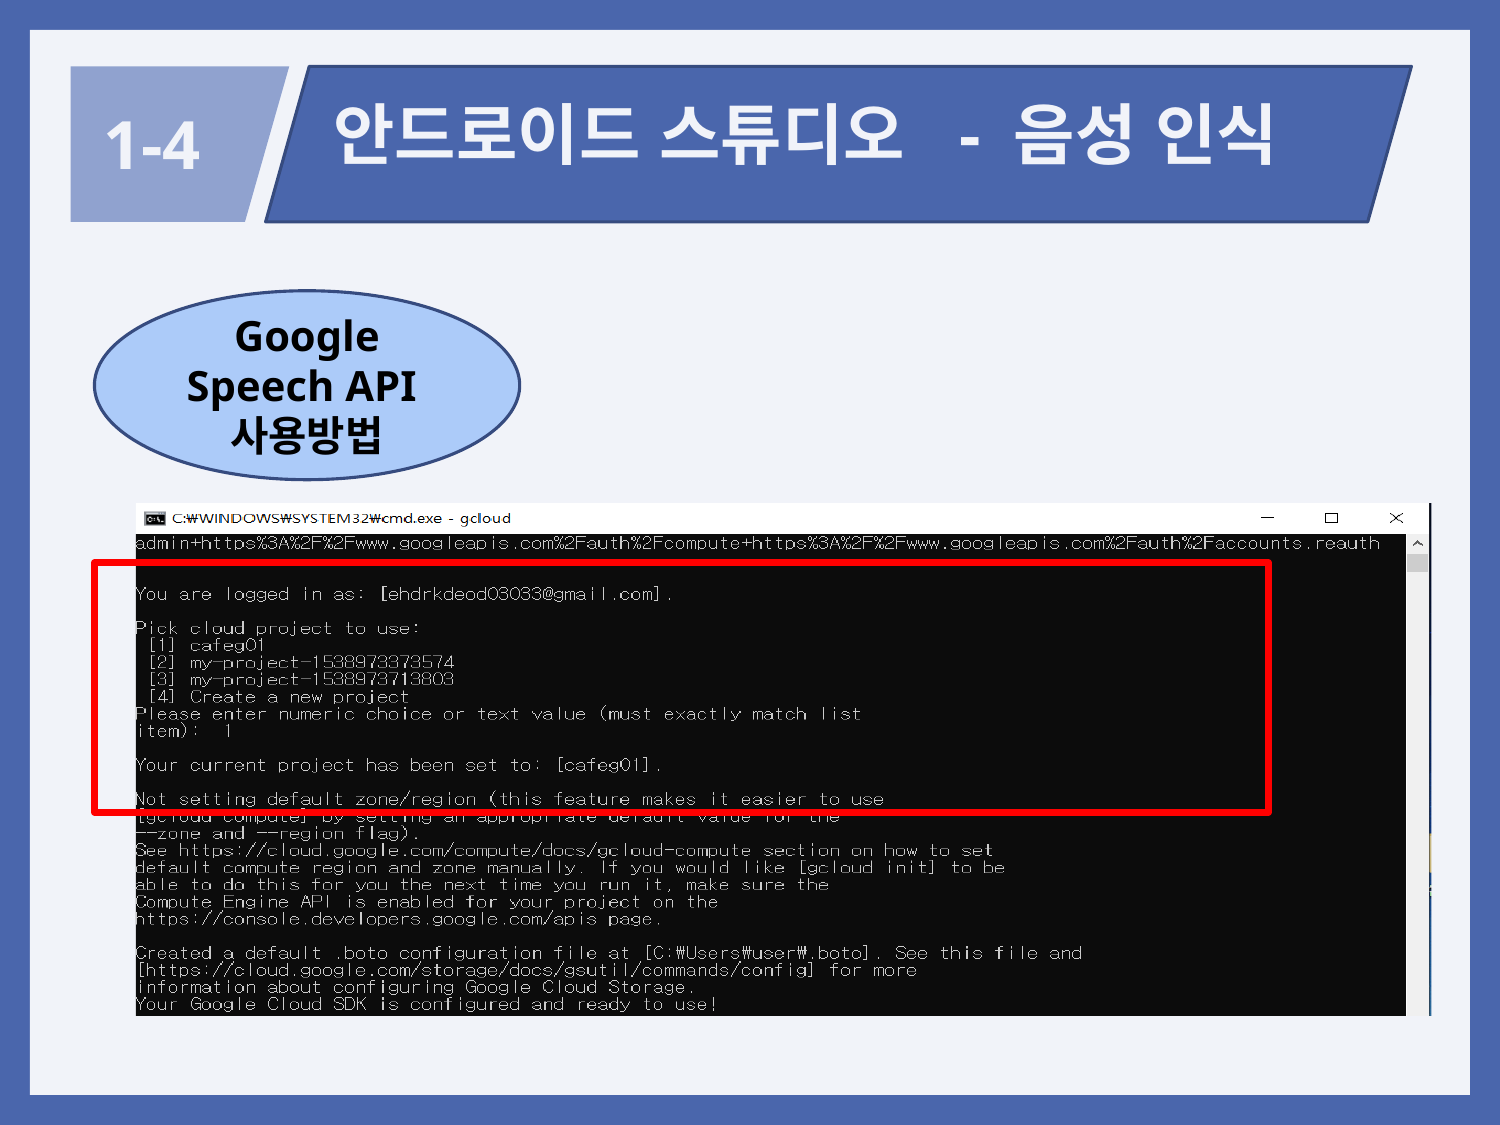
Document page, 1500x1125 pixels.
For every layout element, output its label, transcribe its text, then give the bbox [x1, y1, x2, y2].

text_box [69, 64, 291, 224]
text_box 안드로이드 스튜디오 - 음성 인식 [318, 85, 1365, 181]
text_box [264, 64, 1413, 224]
text_box [93, 561, 129, 814]
picture [135, 503, 1432, 1016]
text_box 1-4 [88, 95, 302, 191]
text_box Google Speech API 사용방법 [92, 289, 522, 482]
